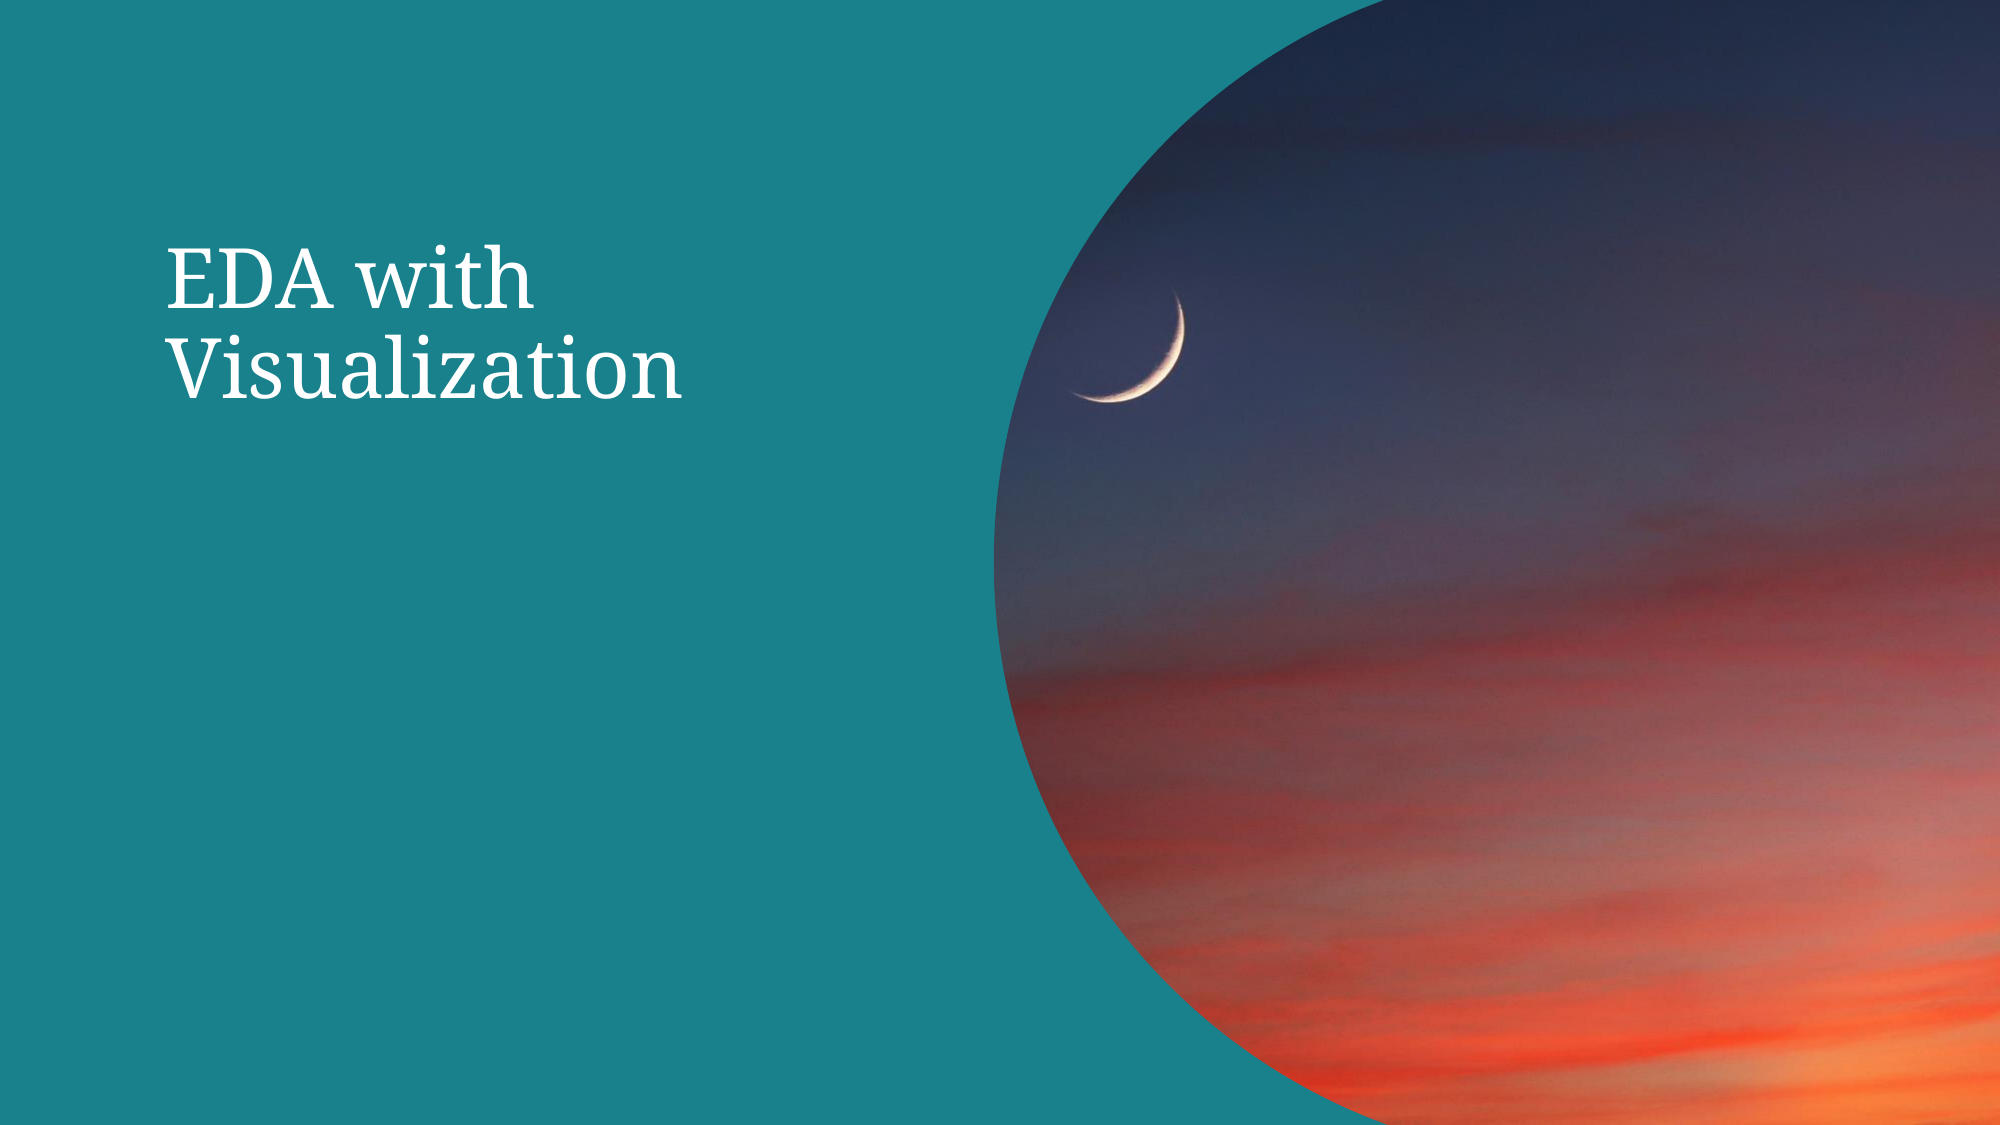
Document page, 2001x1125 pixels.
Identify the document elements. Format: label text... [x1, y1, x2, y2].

title EDA with Visualization [150, 112, 933, 641]
picture [993, 0, 2000, 1125]
